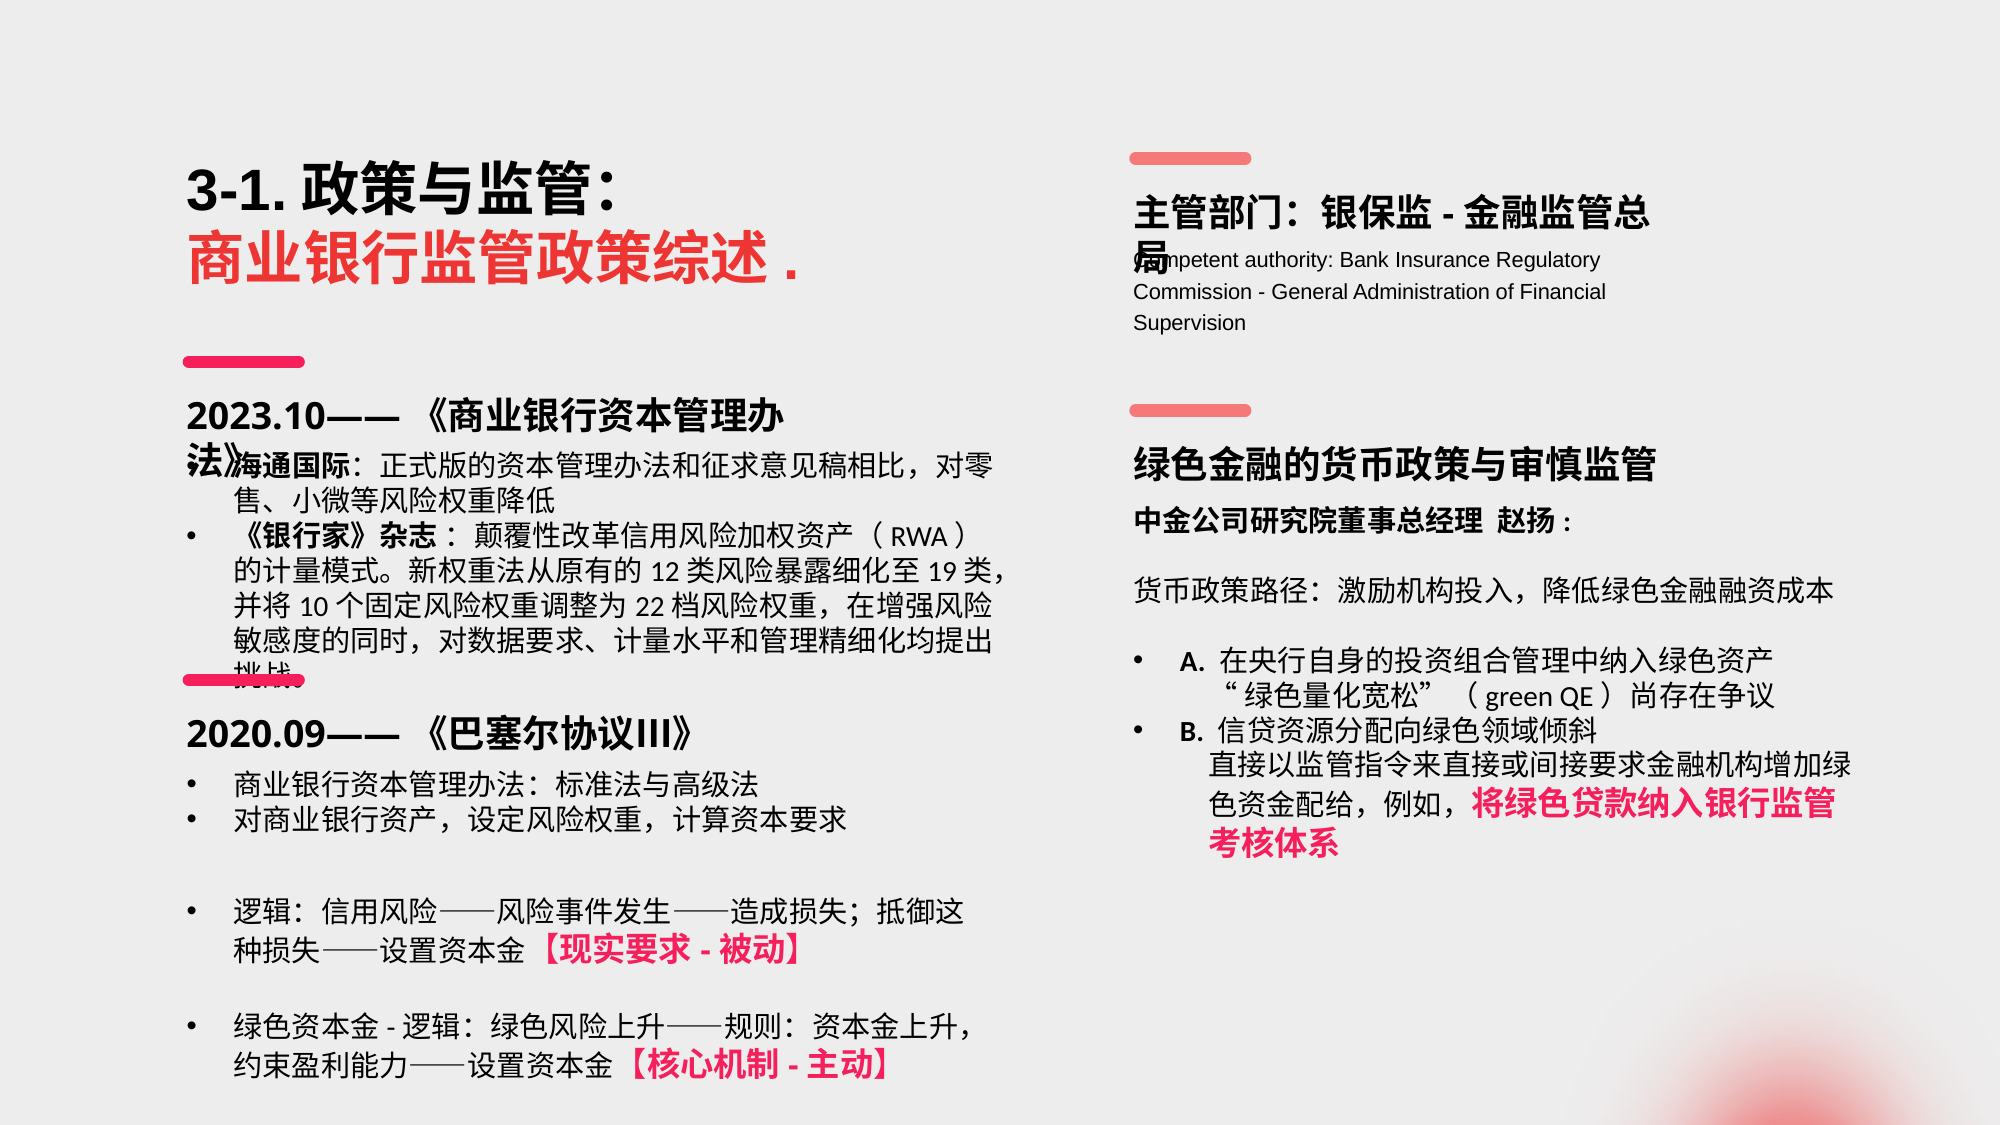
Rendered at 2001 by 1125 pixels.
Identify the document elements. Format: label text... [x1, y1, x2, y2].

text_box 商业银行资本管理办法：标准法与高级法 对商业银行资产，设定风险权重，计算资本要求 逻辑：信用风险——风险事件发生——造成损失；抵御这种损失——设置资本金【现实要求-被动】 绿色资本金-逻辑：绿色风险上升——规则：资本金上升，约束盈利能力——设置资本金【核心机制-主动】 [171, 758, 1000, 1091]
text_box 2020.09——《巴塞尔协议Ⅲ》 [171, 702, 850, 758]
text_box 3-1.政策与监管： 商业银行监管政策综述. [171, 118, 899, 299]
text_box 2023.10——《商业银行资本管理办法》 [171, 384, 875, 440]
text_box 中金公司研究院董事总经理 赵扬: 货币政策路径：激励机构投入，降低绿色金融融资成本 A. 在央行自身的投资组合管理中纳入绿色资产 “绿色量化宽松”（green QE）尚存在争议 B. 信贷资源分配向绿色领域倾斜 直接以监管指令来直接或间接要求金融机构增加绿色资金配给，例如，将绿色贷款纳入银行监管考核体系 [1118, 494, 1870, 904]
text_box 绿色金融的货币政策与审慎监管 [1118, 433, 1698, 494]
text_box Competent authority: Bank Insurance Regulatory Commission - General Administration of Financial Supervision [1118, 233, 1715, 343]
picture [1541, 880, 2000, 1125]
text_box 海通国际：正式版的资本管理办法和征求意见稿相比，对零售、小微等风险权重降低 《银行家》杂志 ：颠覆性改革信用风险加权资产（RWA）的计量模式。新权重法从原有的12类风险暴露细化至19类，并将10个固定风险权重调整为22档风险权重，在增强风险敏感度的同时，对数据要求、计量水平和管理精细化均提出挑战。 [171, 440, 1025, 735]
text_box 主管部门：银保监-金融监管总局 [1118, 181, 1698, 233]
